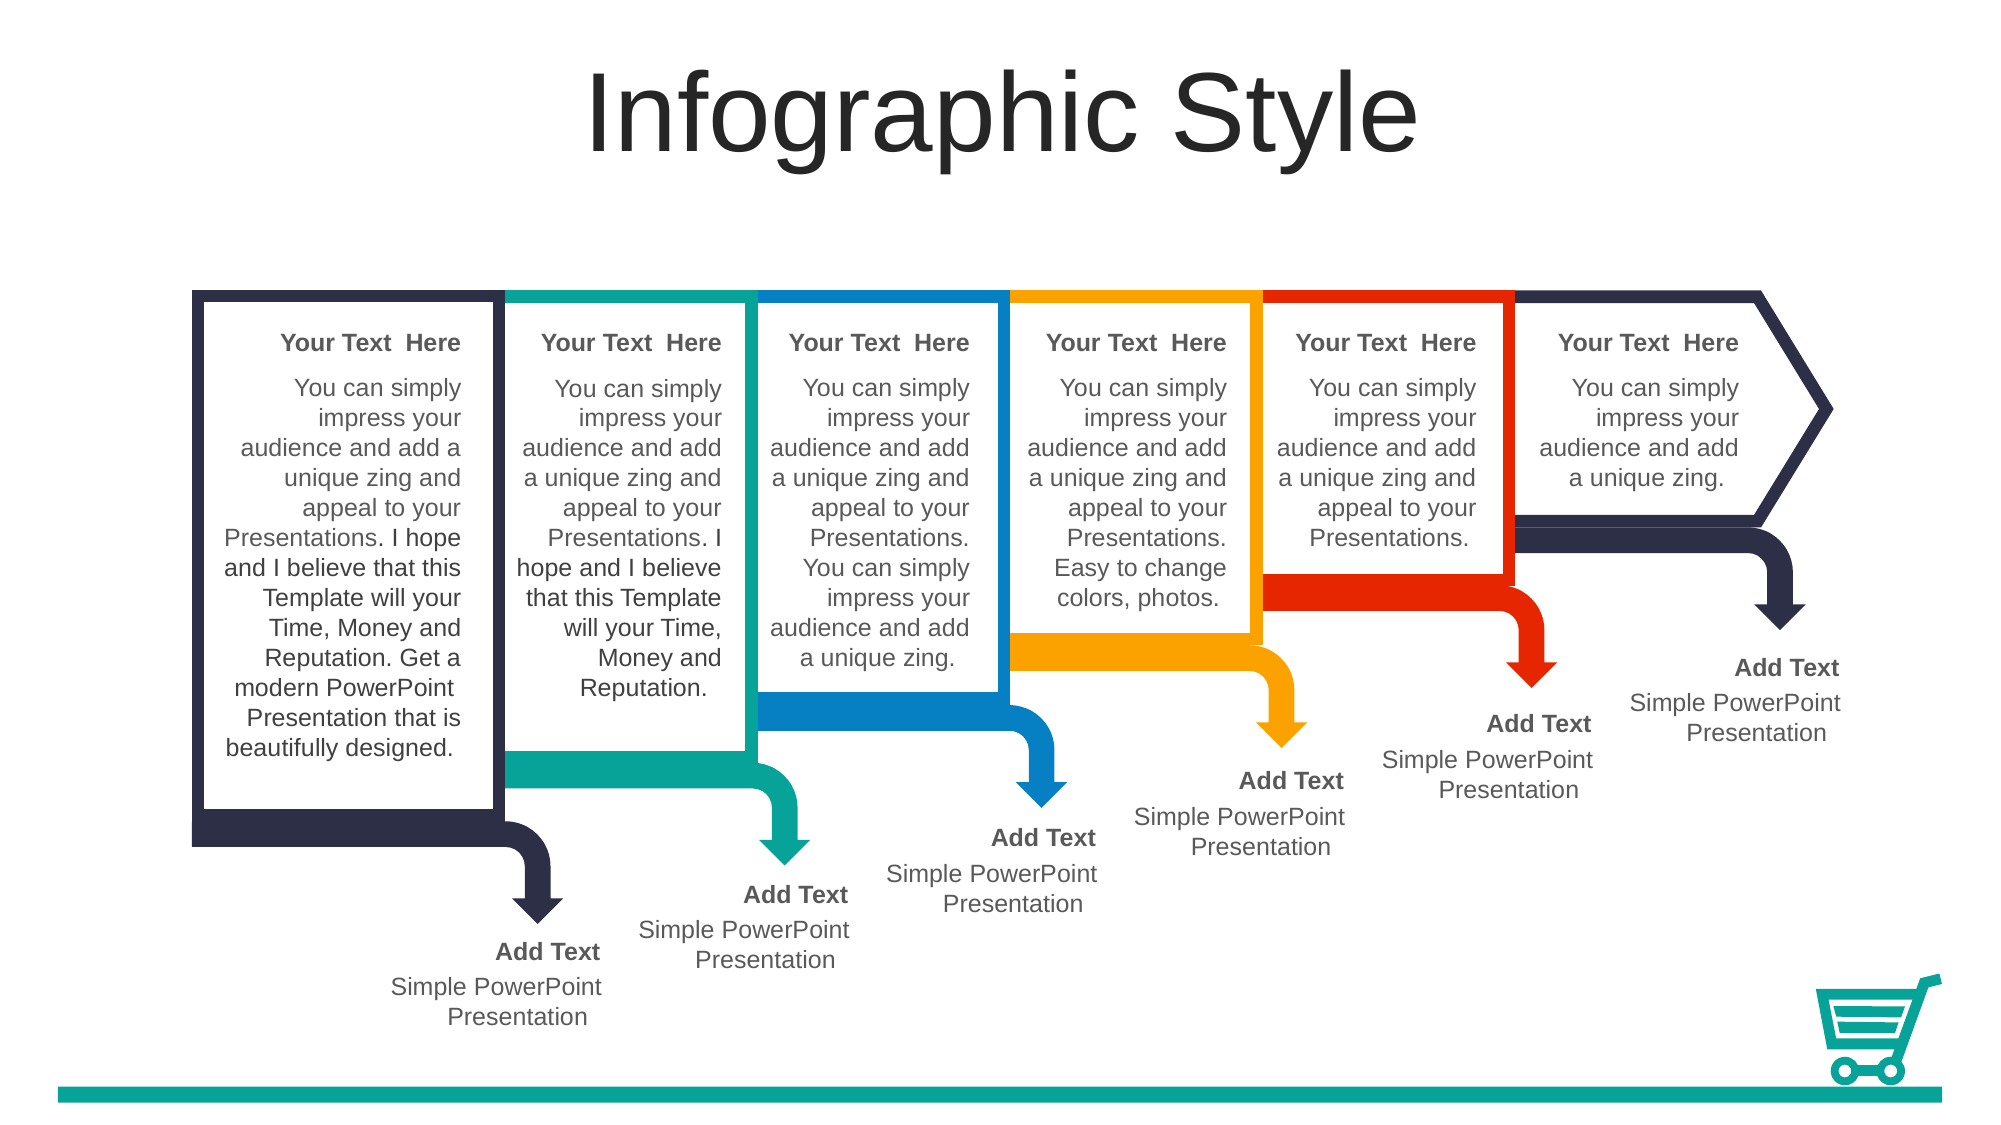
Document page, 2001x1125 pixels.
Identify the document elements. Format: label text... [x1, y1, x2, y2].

text_box [753, 704, 1070, 810]
text_box [753, 296, 1005, 699]
text_box [1005, 644, 1310, 750]
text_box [746, 319, 985, 683]
text_box [1005, 296, 1258, 640]
text_box [1258, 584, 1560, 690]
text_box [497, 319, 737, 713]
text_box [190, 820, 566, 926]
text_box [500, 296, 753, 758]
text_box [500, 761, 813, 867]
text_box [208, 319, 477, 774]
text_box [197, 295, 500, 817]
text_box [1255, 319, 1492, 562]
list Infographic Style [53, 55, 1952, 175]
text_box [337, 927, 618, 1040]
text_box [1515, 319, 1755, 501]
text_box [585, 871, 865, 983]
text_box [1510, 526, 1809, 632]
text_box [832, 814, 1113, 926]
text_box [998, 319, 1243, 623]
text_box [1328, 700, 1609, 812]
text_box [1080, 757, 1361, 869]
text_box [1475, 295, 1828, 523]
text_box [1576, 643, 1857, 755]
text_box [1258, 296, 1510, 581]
